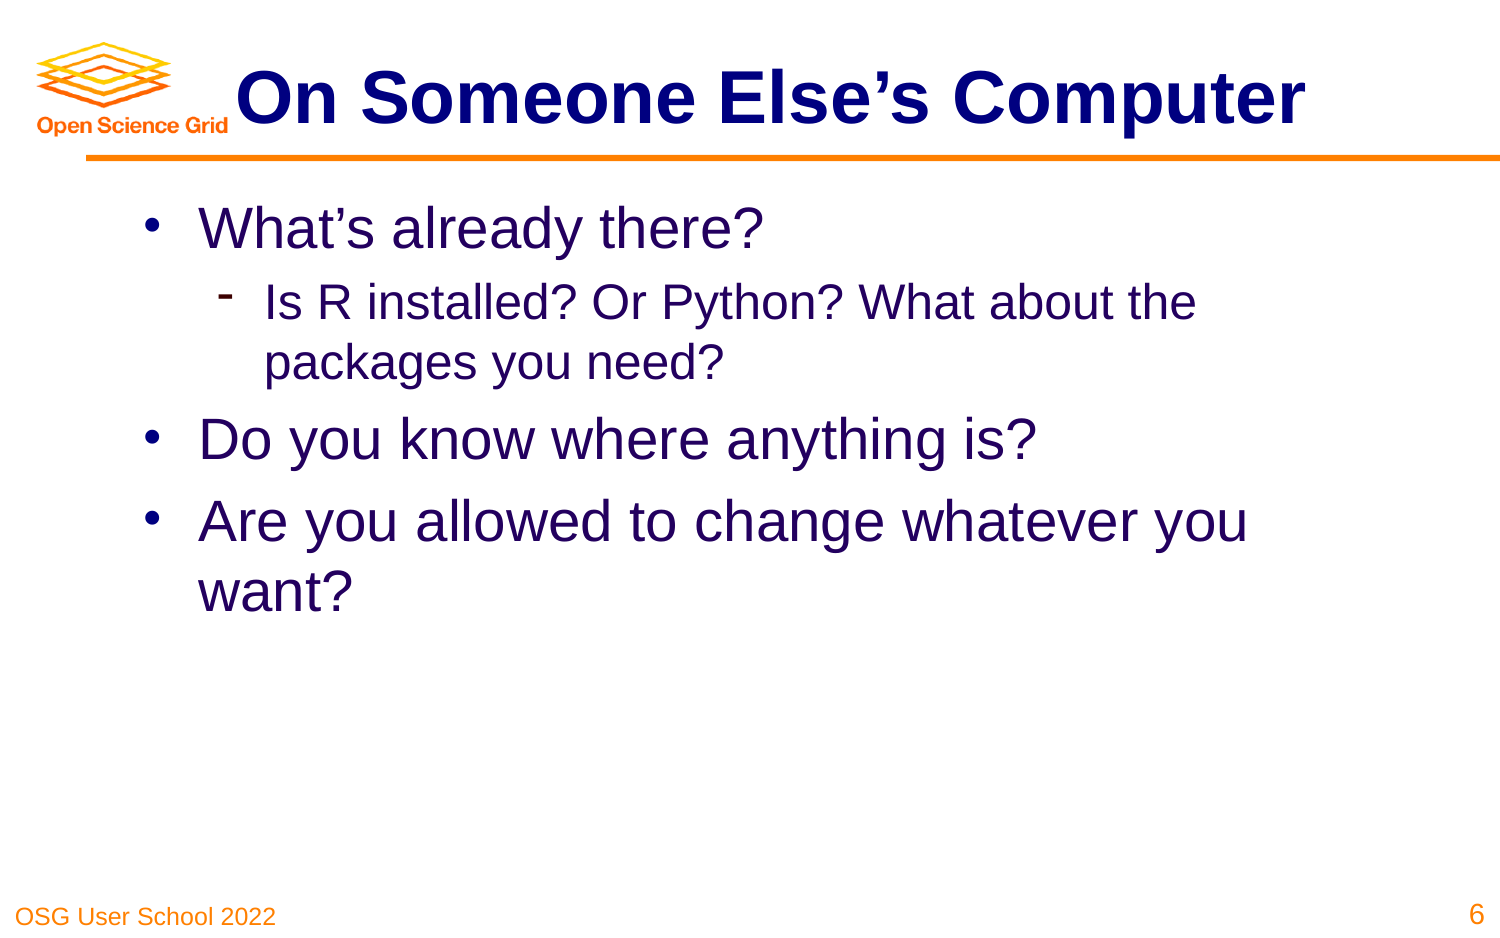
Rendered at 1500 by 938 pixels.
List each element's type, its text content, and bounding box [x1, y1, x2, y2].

title On Someone Else’s Computer [201, 15, 1342, 172]
list What’s already there? Is R installed? Or Python? What about the packages you need? Do you know where anything is? Are you allowed to change whatever you want? [127, 182, 1419, 860]
slide_number 6 [1430, 874, 1500, 938]
picture [17, 23, 201, 151]
